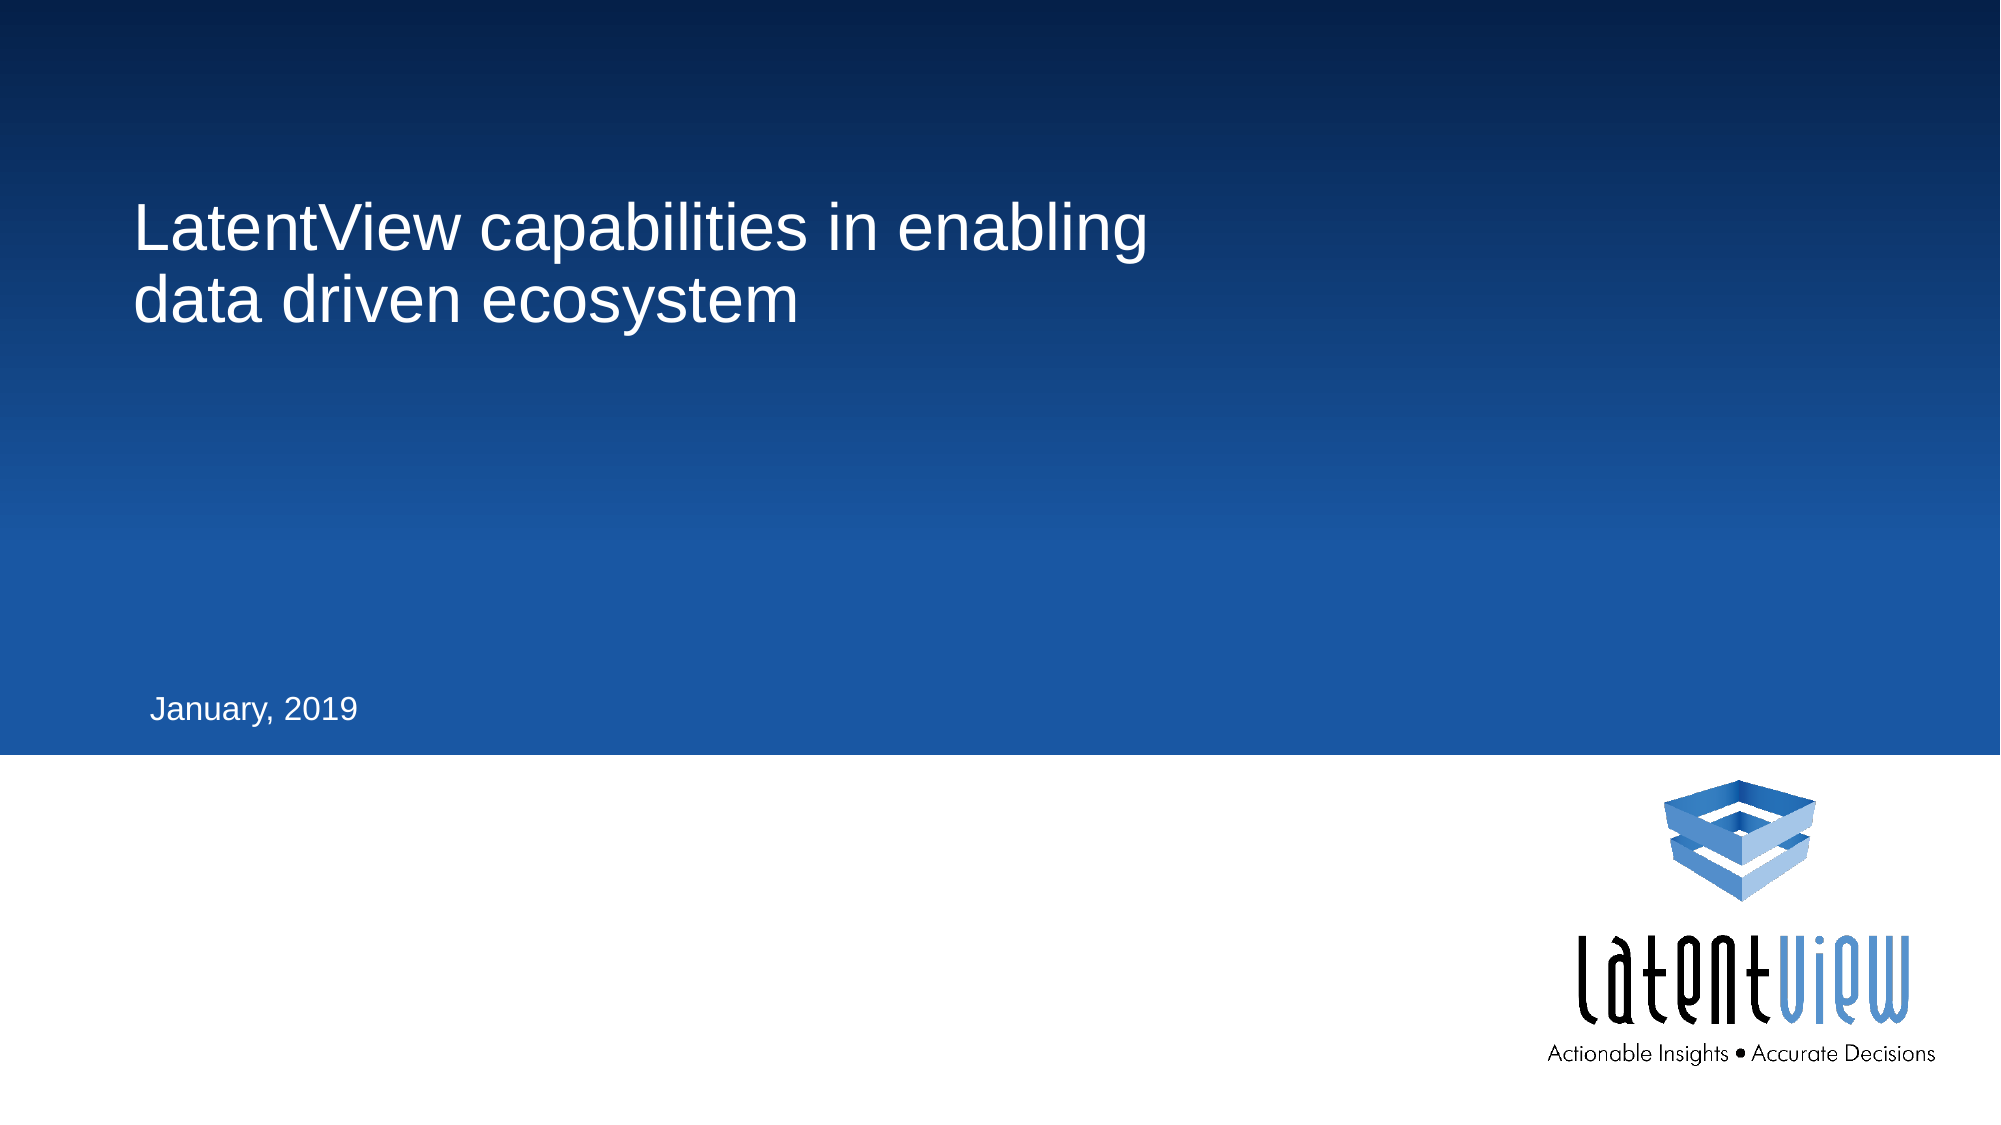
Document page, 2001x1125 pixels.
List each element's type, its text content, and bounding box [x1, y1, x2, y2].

picture [1486, 741, 2000, 1105]
title LatentView capabilities in enabling data driven ecosystem [118, 145, 1394, 384]
list January, 2019 [134, 671, 568, 742]
